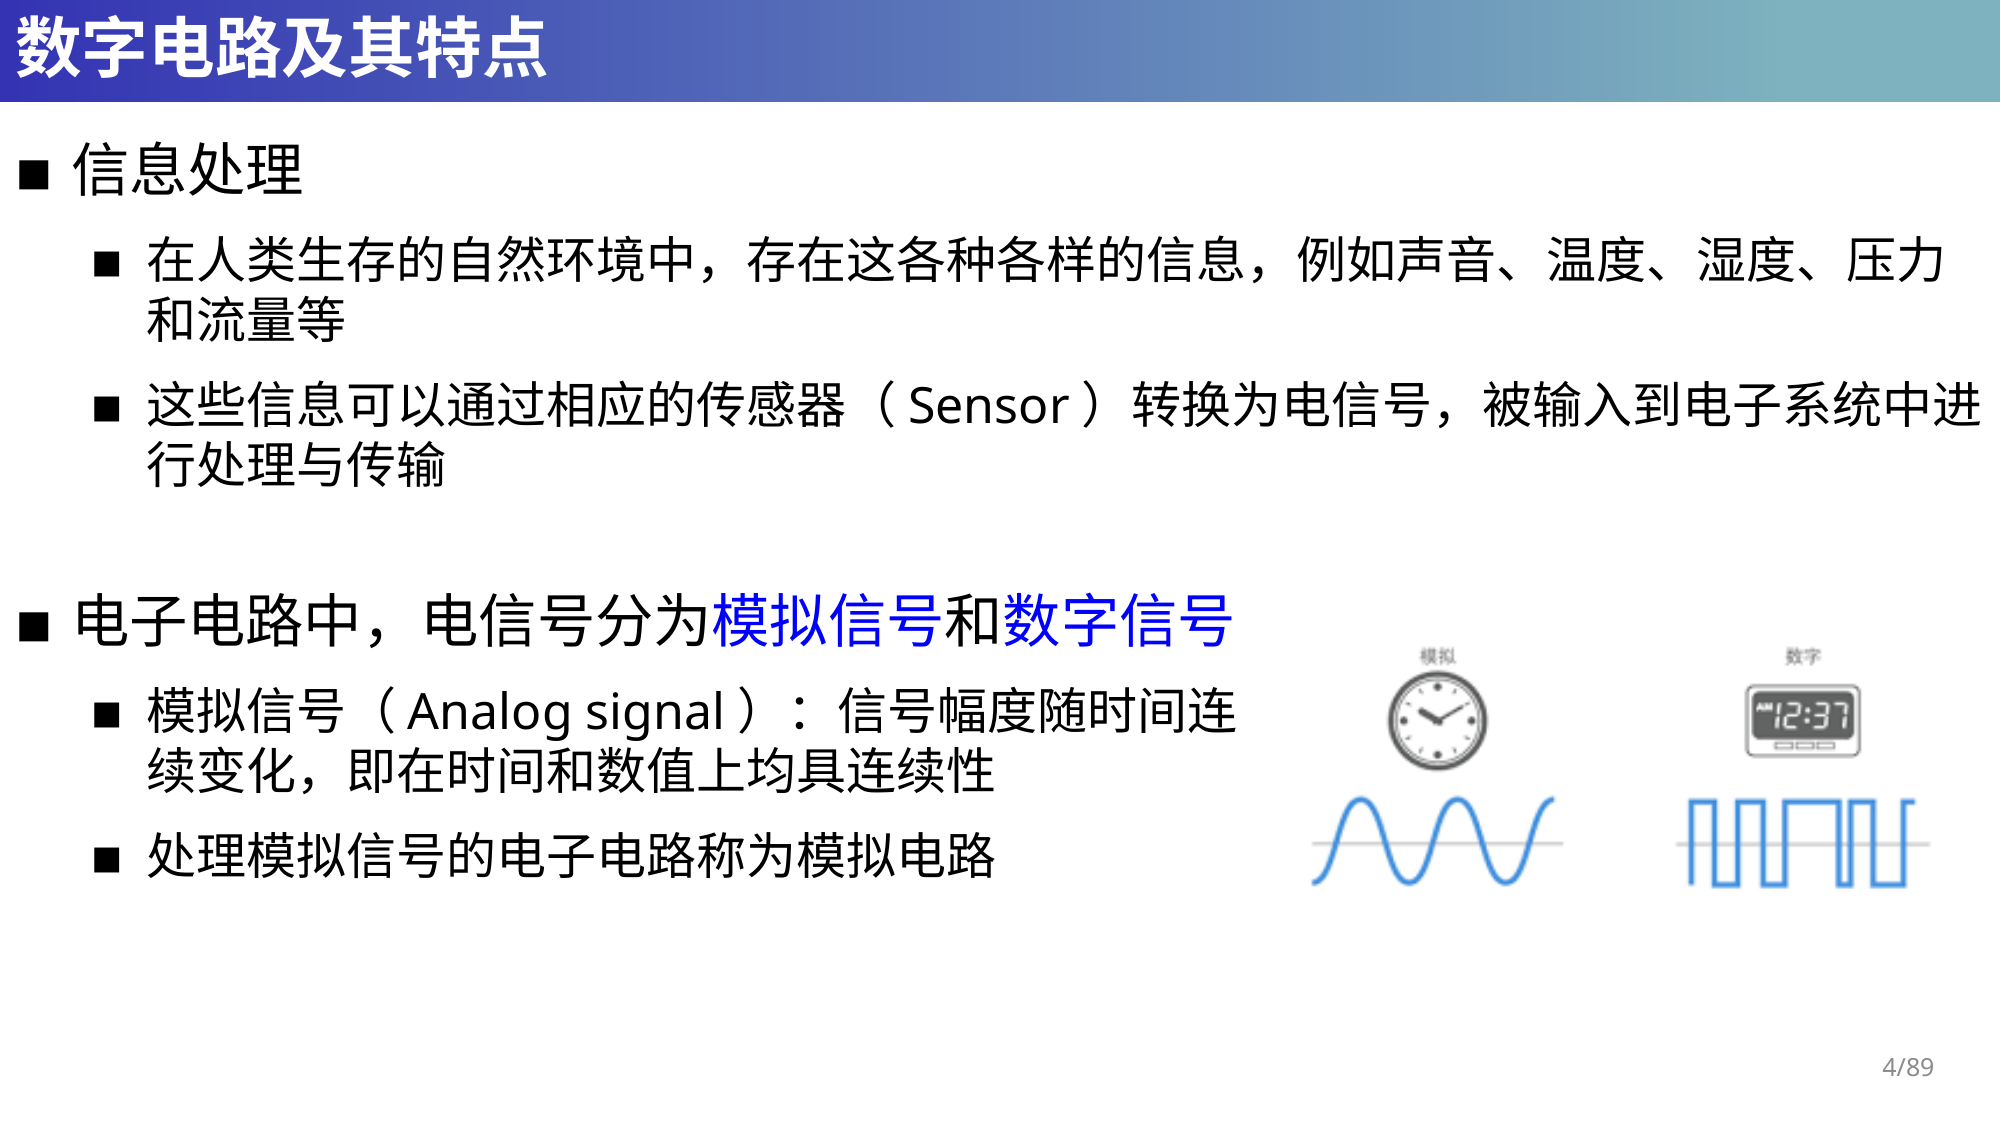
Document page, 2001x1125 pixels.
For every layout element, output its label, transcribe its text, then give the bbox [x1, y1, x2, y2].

slide_number 4/89 [1499, 1038, 1950, 1099]
picture [1287, 550, 1950, 961]
text_box 信息处理 在人类生存的自然环境中，存在这各种各样的信息，例如声音、温度、湿度、压力和流量等 这些信息可以通过相应的传感器（Sensor）转换为电信号，被输入到电子系统中进行处理与传输 [0, 125, 2000, 501]
title 数字电路及其特点 [0, 0, 2000, 102]
text_box 电子电路中，电信号分为模拟信号和数字信号 模拟信号（Analog signal）：信号幅度随时间连续变化，即在时间和数值上均具连续性 处理模拟信号的电子电路称为模拟电路 [0, 577, 1267, 892]
